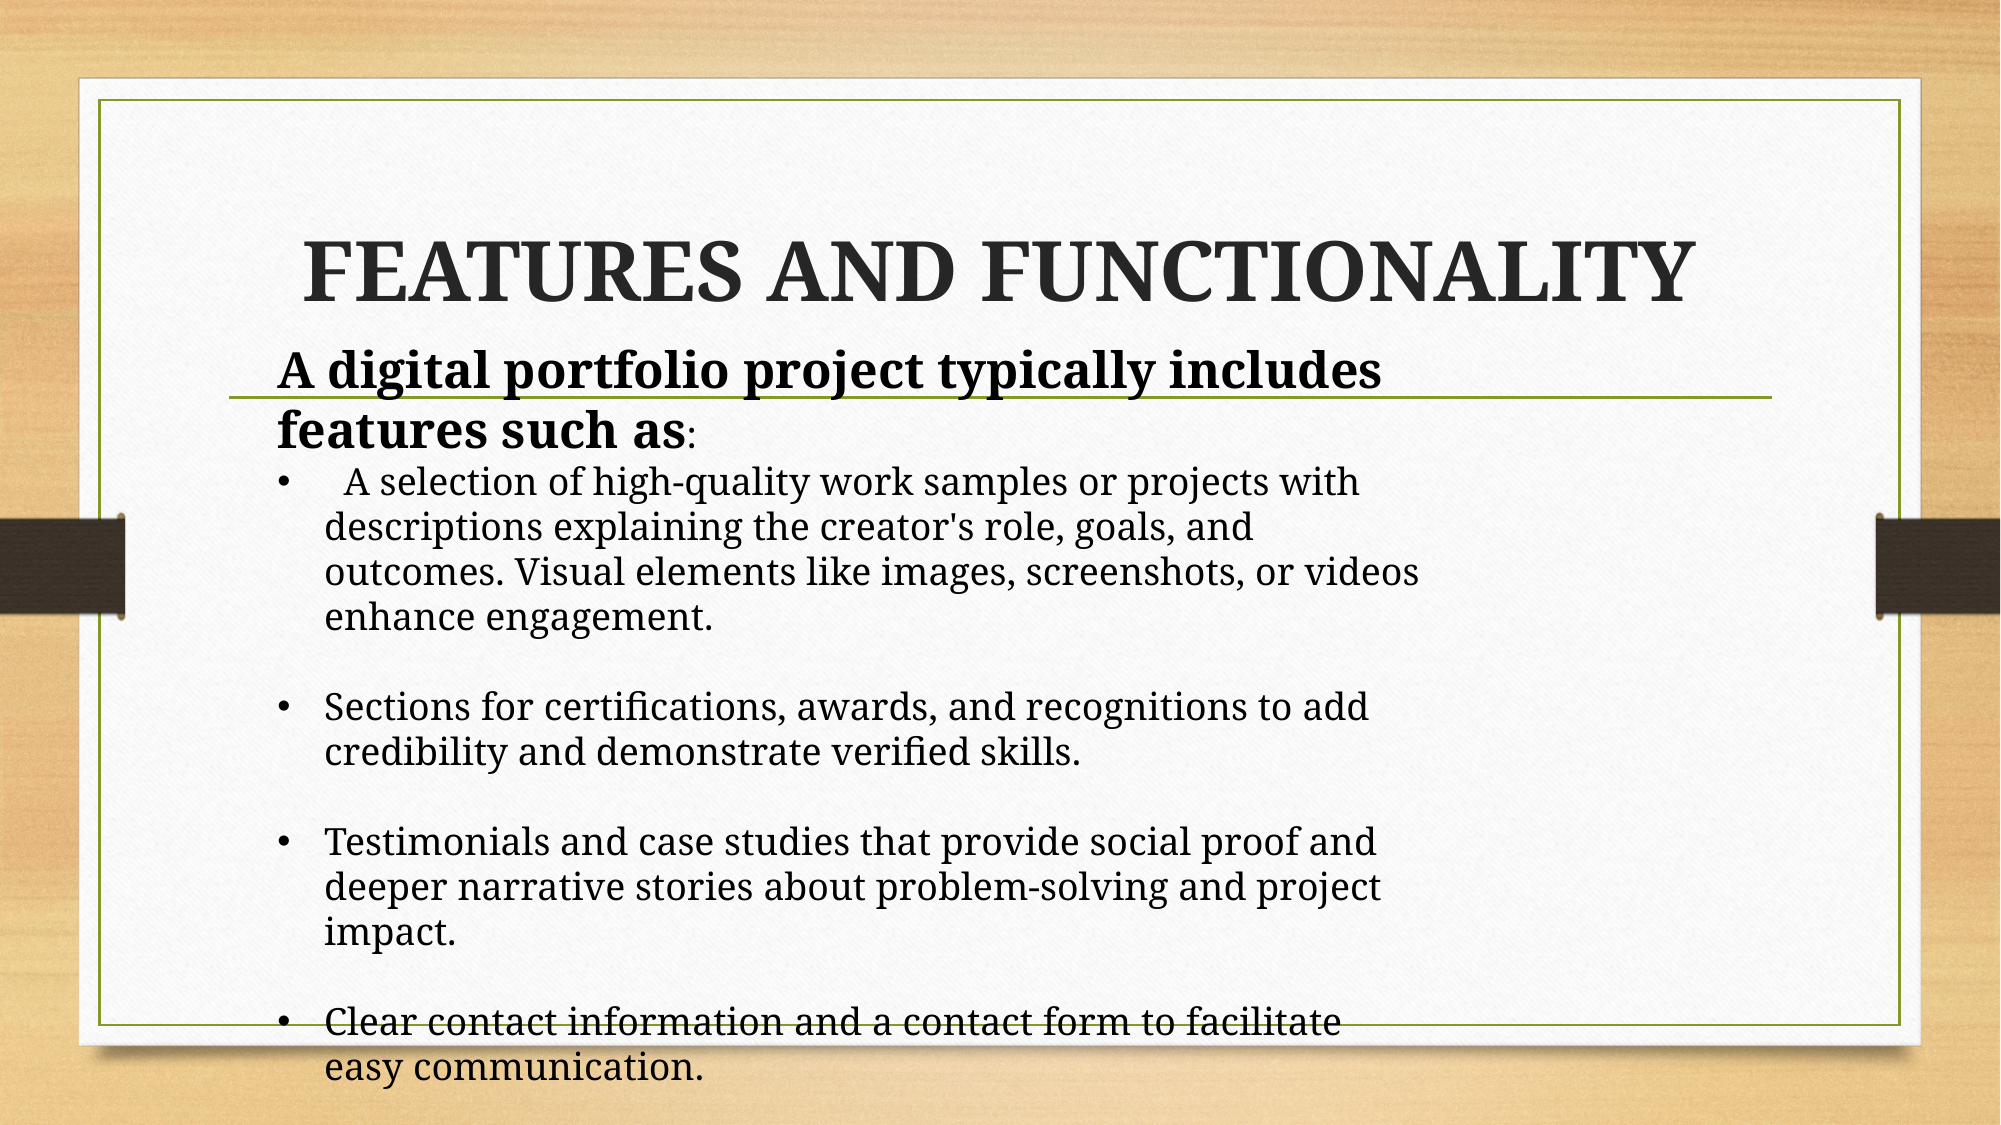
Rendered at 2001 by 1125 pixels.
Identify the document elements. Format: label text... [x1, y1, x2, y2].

title FEATURES AND FUNCTIONALITY [212, 161, 1788, 375]
picture [0, 0, 2001, 1125]
text_box A digital portfolio project typically includes features such as: A selection of high-quality work samples or projects with descriptions explaining the creator's role, goals, and outcomes. Visual elements like images, screenshots, or videos enhance engagement. Sections for certifications, awards, and recognitions to add credibility and demonstrate verified skills. Testimonials and case studies that provide social proof and deeper narrative stories about problem-solving and project impact. Clear contact information and a contact form to facilitate easy communication. /An "About Me" section with a brief introduction, career goals, and personal background. A skills section highlighting key competencies and relevant technologies.Interactive and multimedia … [262, 330, 1445, 1125]
